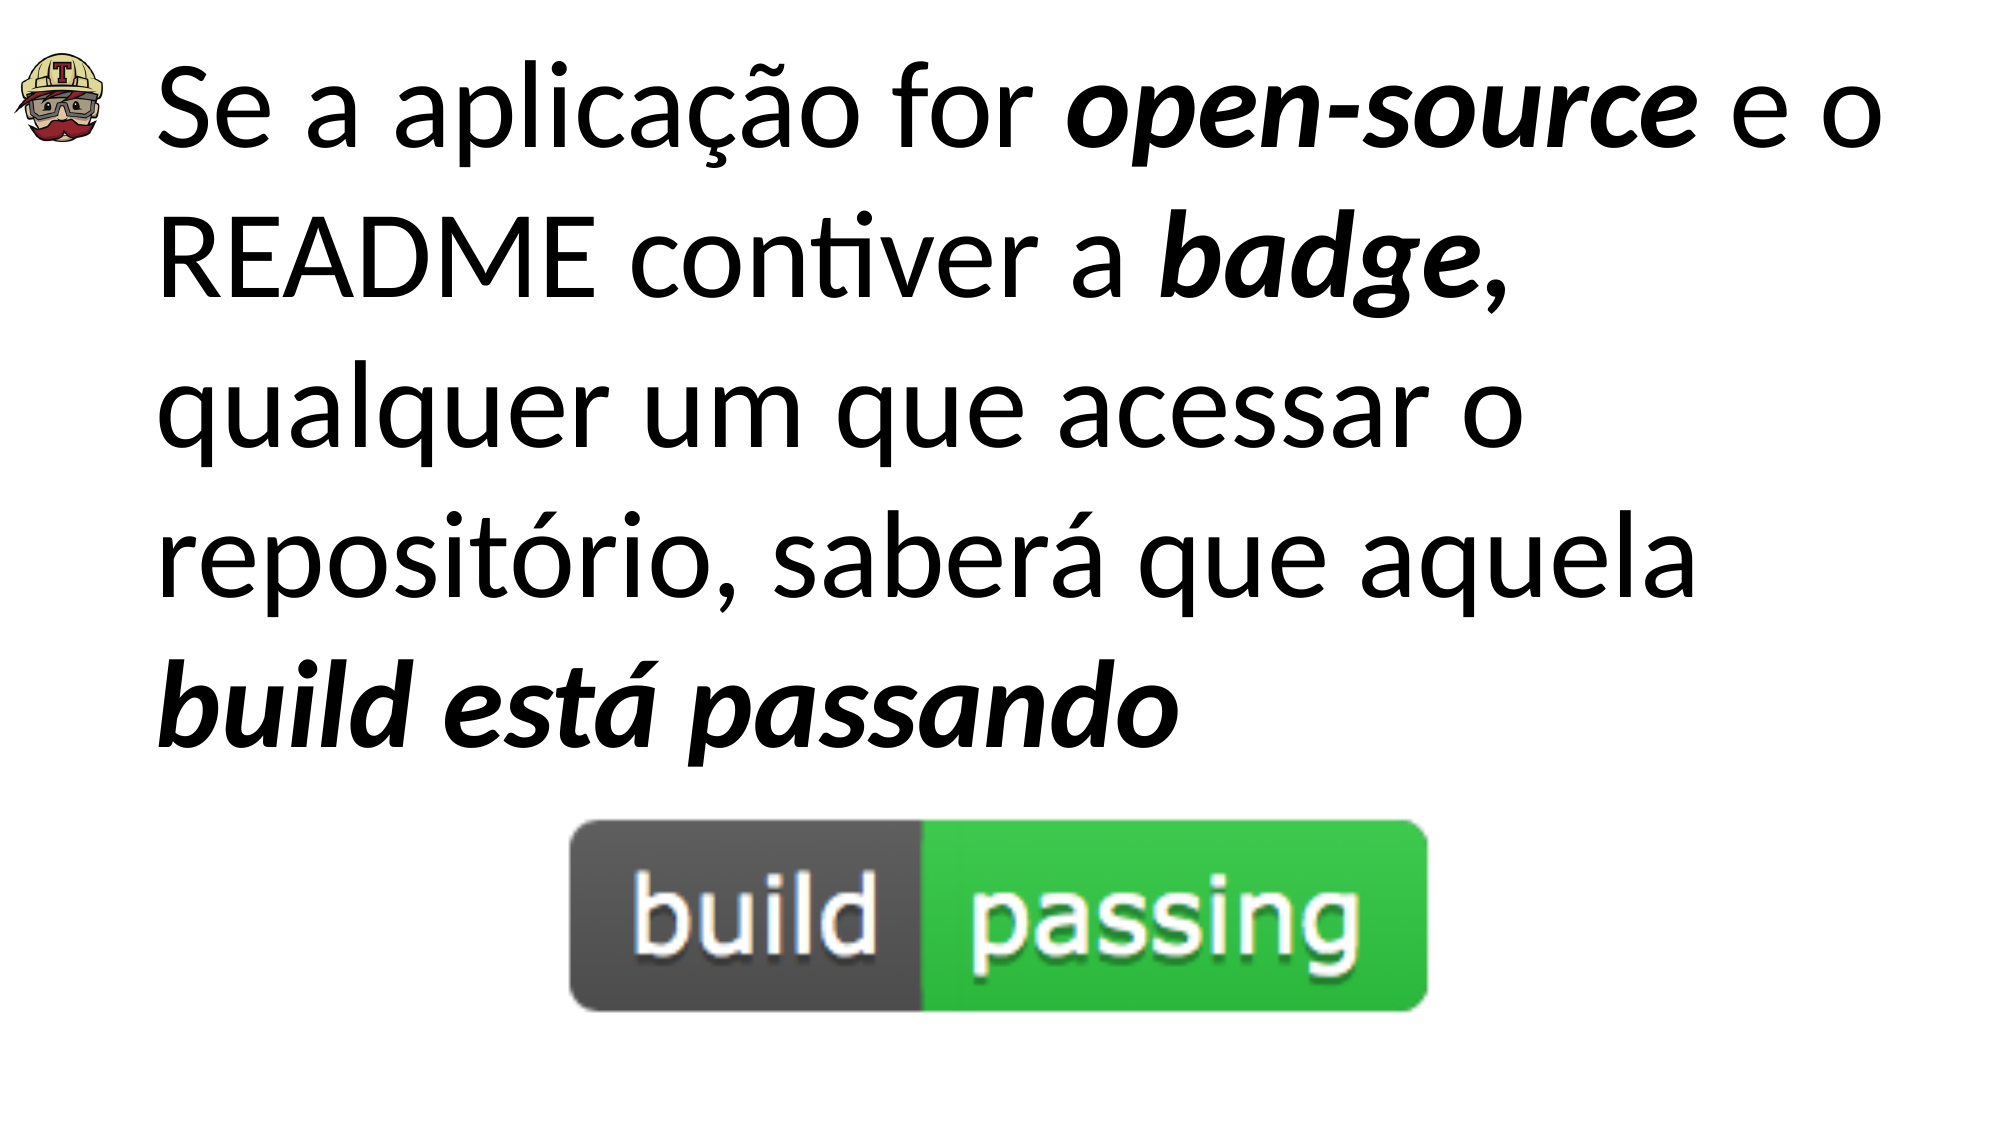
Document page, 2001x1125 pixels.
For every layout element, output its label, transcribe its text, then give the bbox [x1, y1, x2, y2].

text_box Se a aplicação for open-source e o README contiver a badge, qualquer um que acessar o repositório, saberá que aquela build está passando [0, 15, 2000, 780]
picture [552, 787, 1448, 1032]
picture [14, 53, 103, 142]
